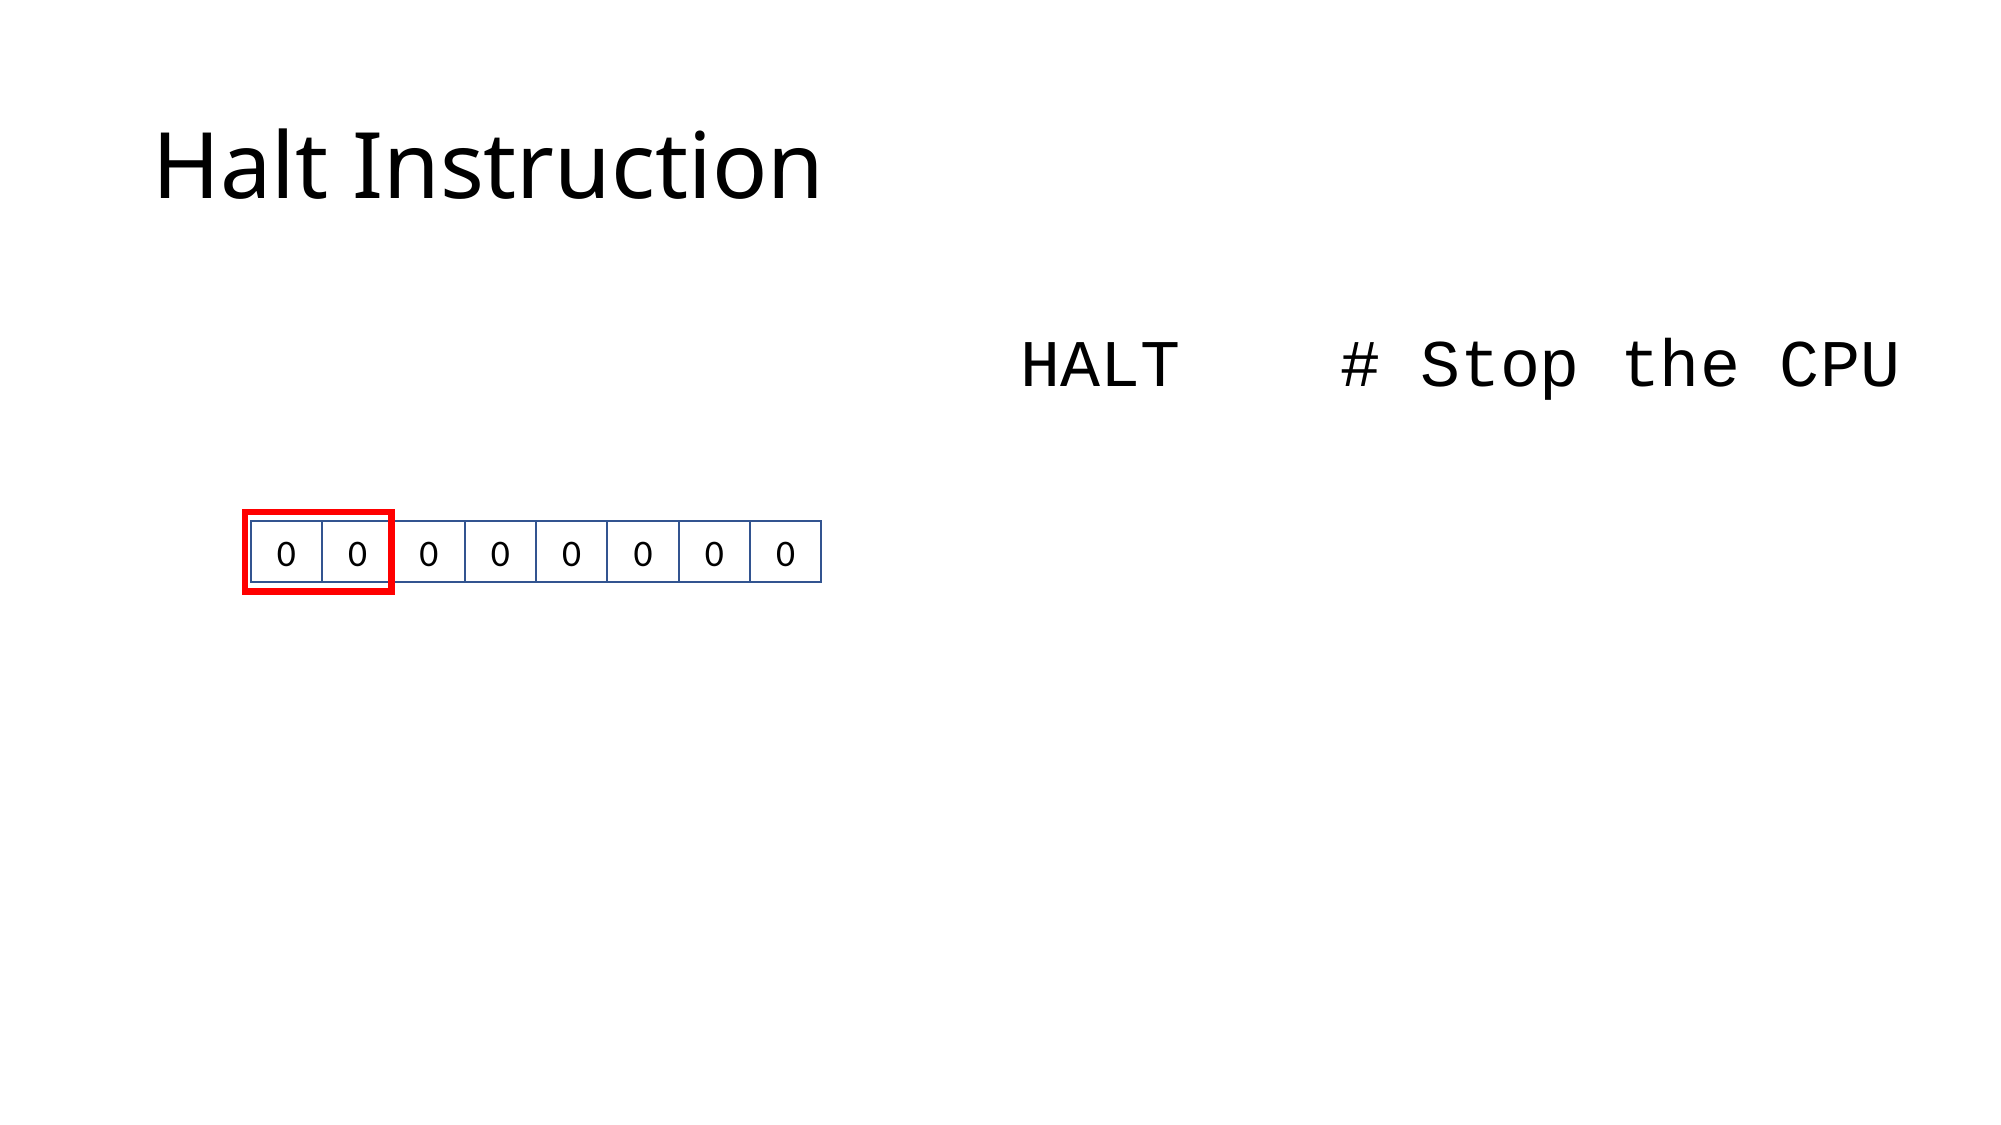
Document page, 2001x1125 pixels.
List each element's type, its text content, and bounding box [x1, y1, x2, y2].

text_box HALT # Stop the CPU [1005, 312, 1916, 408]
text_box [250, 521, 822, 582]
text_box [244, 511, 392, 592]
title Halt Instruction [137, 59, 1863, 278]
